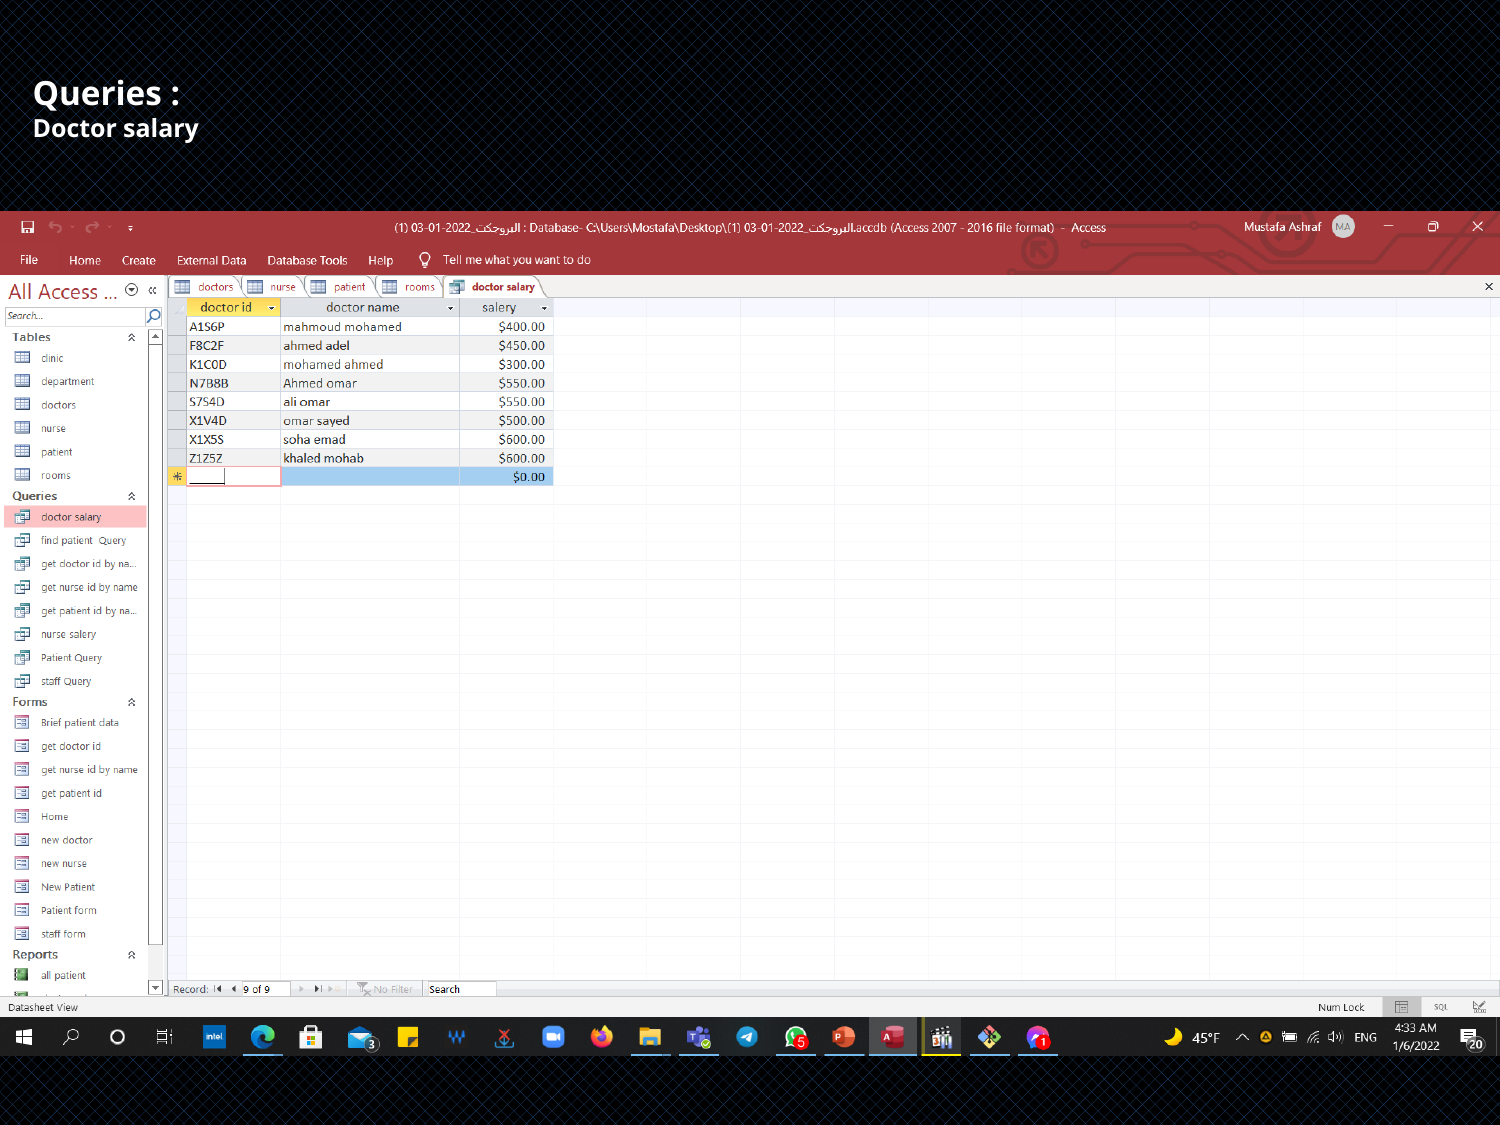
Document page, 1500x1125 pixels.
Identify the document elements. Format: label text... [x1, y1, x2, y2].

title Queries : Doctor salary [17, 64, 1368, 181]
picture [0, 211, 1500, 1056]
